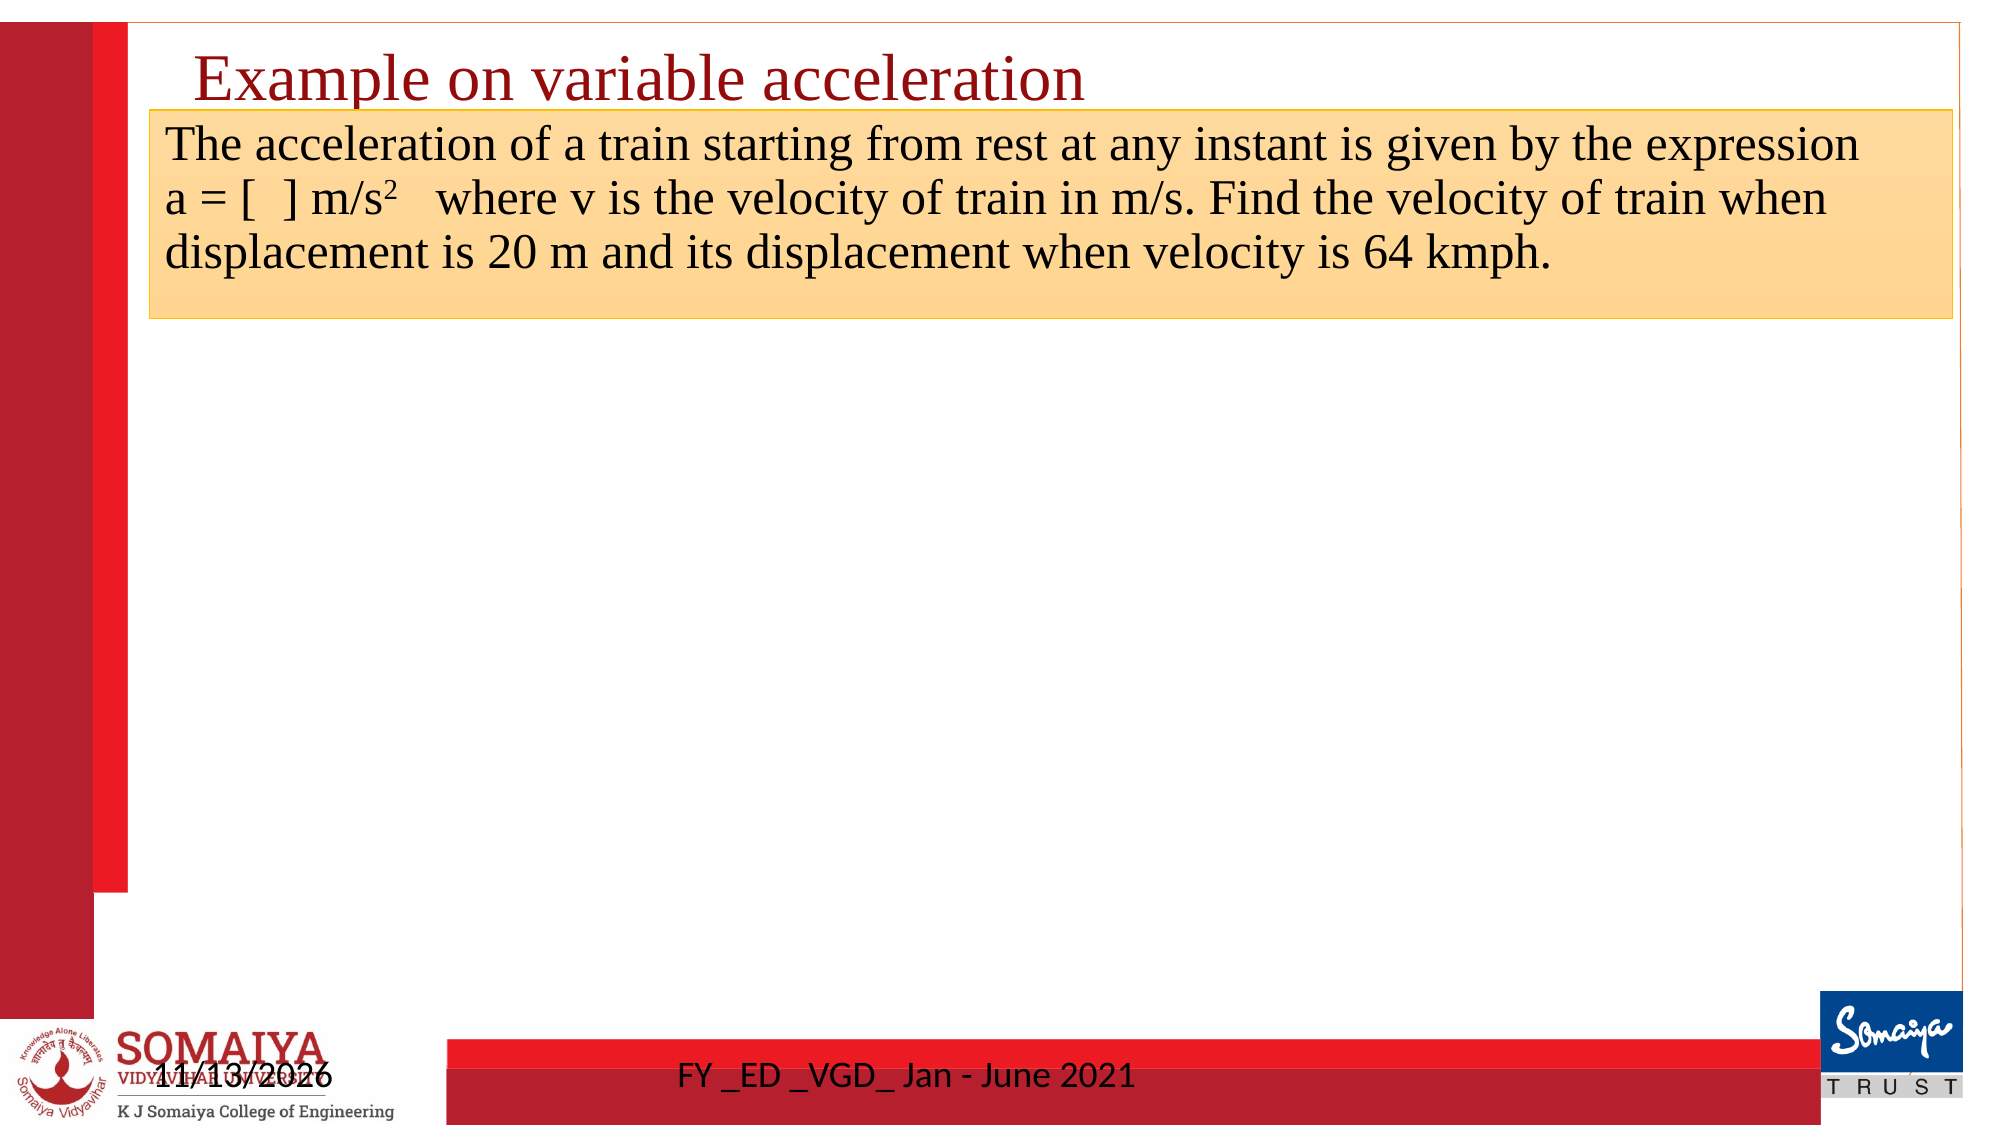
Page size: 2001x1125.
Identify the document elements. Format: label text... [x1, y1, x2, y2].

picture [1820, 991, 1963, 1098]
title Example on variable acceleration [178, 35, 1798, 107]
footer FY _ED _VGD_ Jan - June 2021 [662, 1042, 1338, 1103]
picture [448, 1040, 1820, 1125]
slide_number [137, 1042, 588, 1103]
picture [0, 22, 436, 1125]
